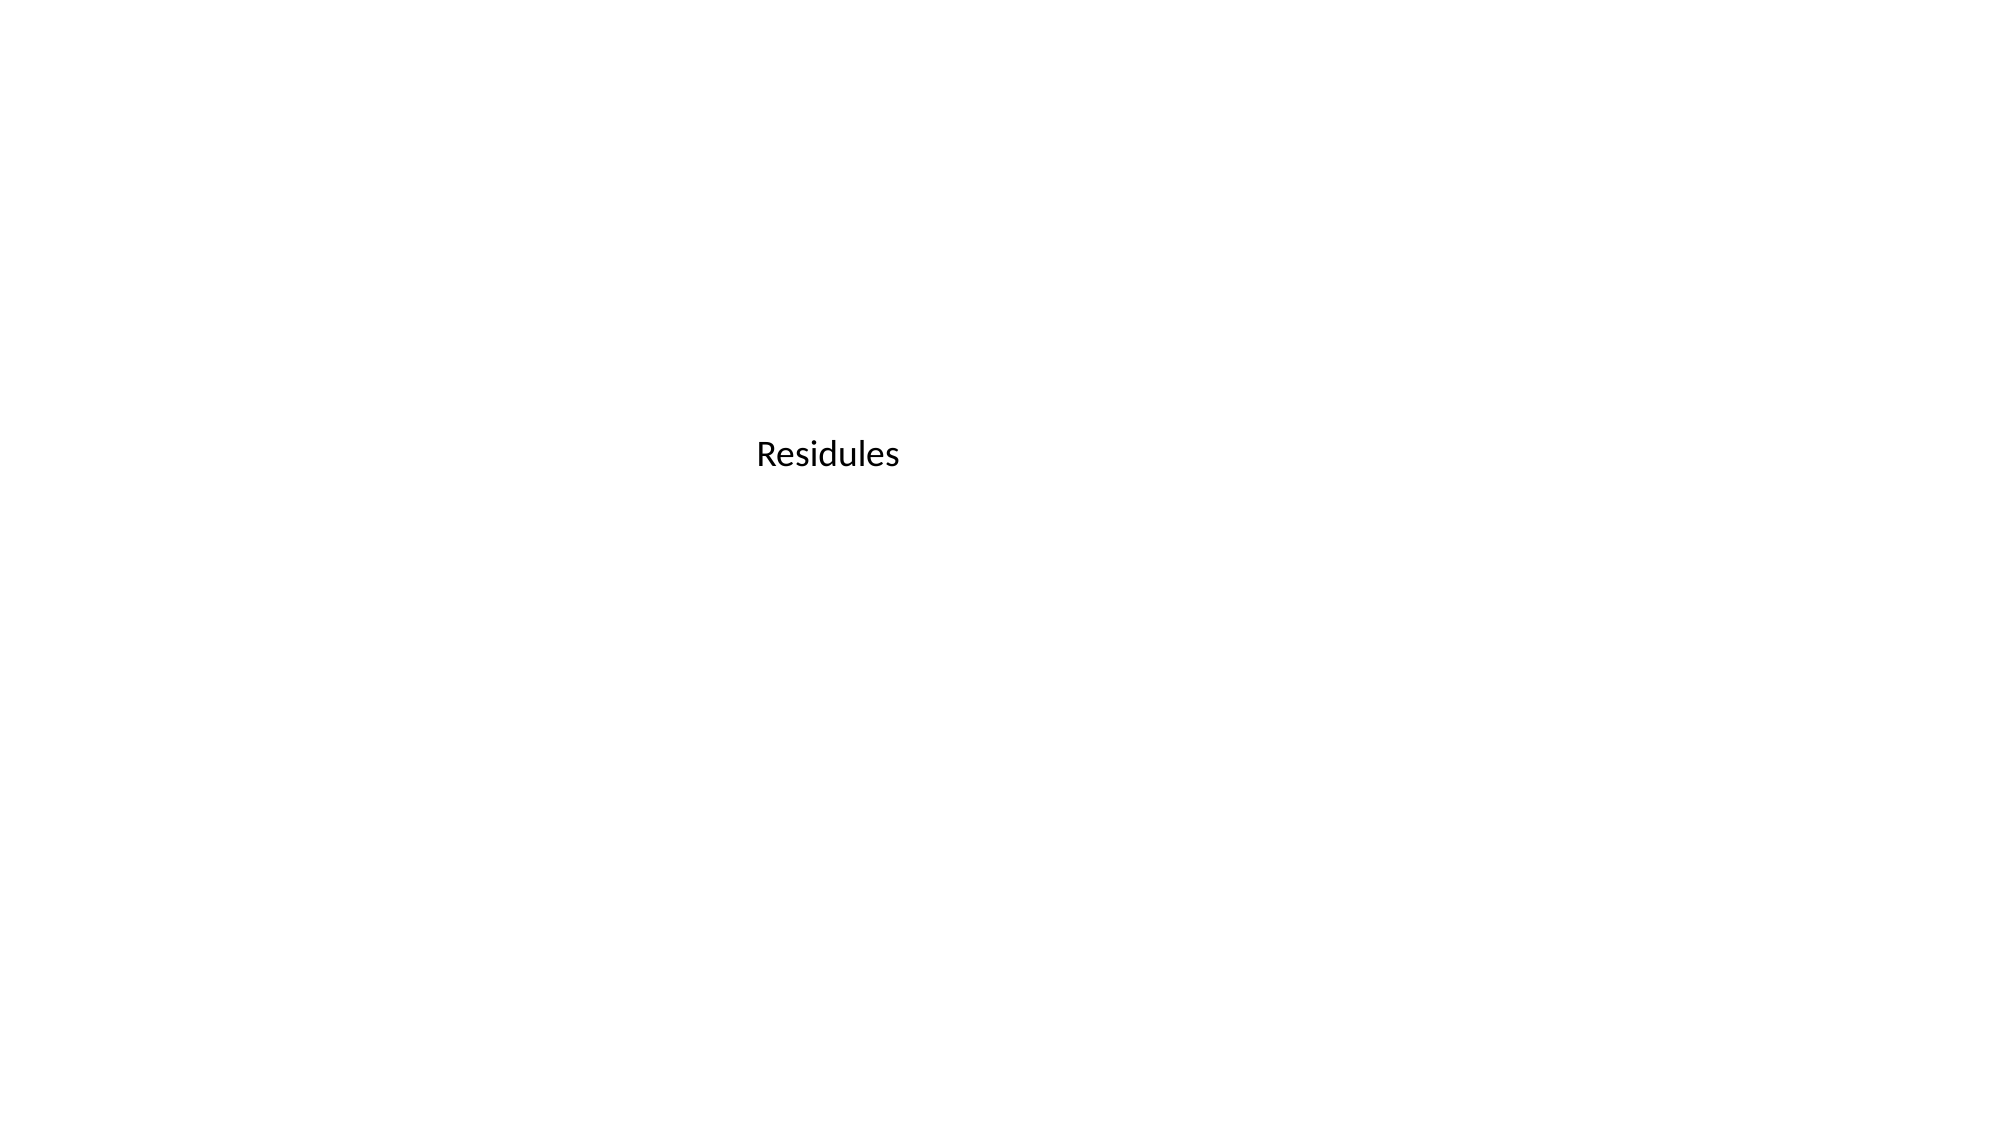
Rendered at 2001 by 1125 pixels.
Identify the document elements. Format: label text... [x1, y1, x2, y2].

text_box Residules [741, 421, 915, 482]
